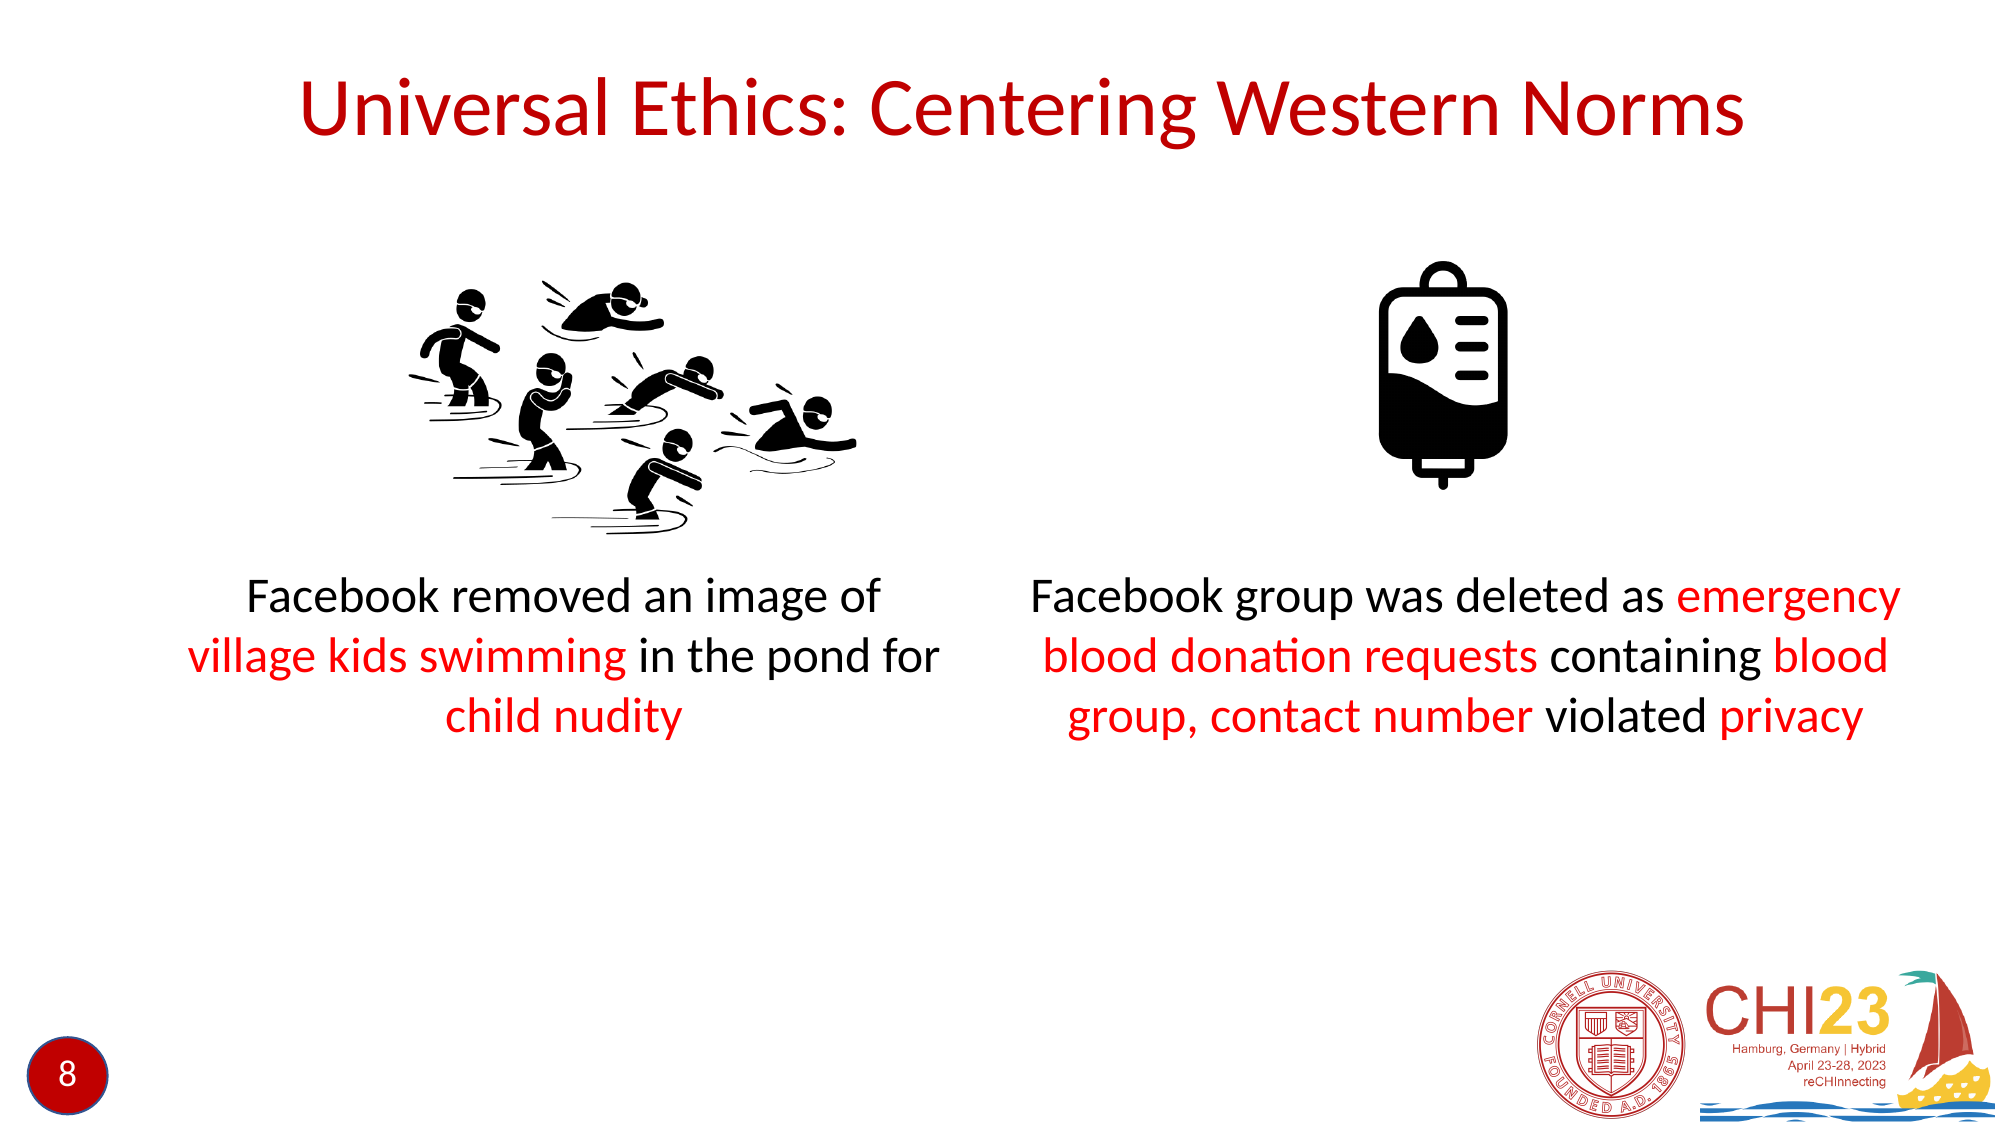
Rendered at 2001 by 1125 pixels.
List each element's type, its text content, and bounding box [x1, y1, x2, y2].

text_box Facebook group was deleted as emergency blood donation requests containing blood group, contact number violated privacy [999, 555, 1932, 751]
slide_number 8 [18, 1037, 118, 1106]
picture [1294, 256, 1592, 498]
picture [408, 215, 857, 539]
text_box Facebook removed an image of village kids swimming in the pond for child nudity [167, 555, 961, 751]
text_box Universal Ethics: Centering Western Norms [156, 44, 1890, 160]
picture [1700, 966, 1995, 1125]
picture [1532, 966, 1691, 1125]
